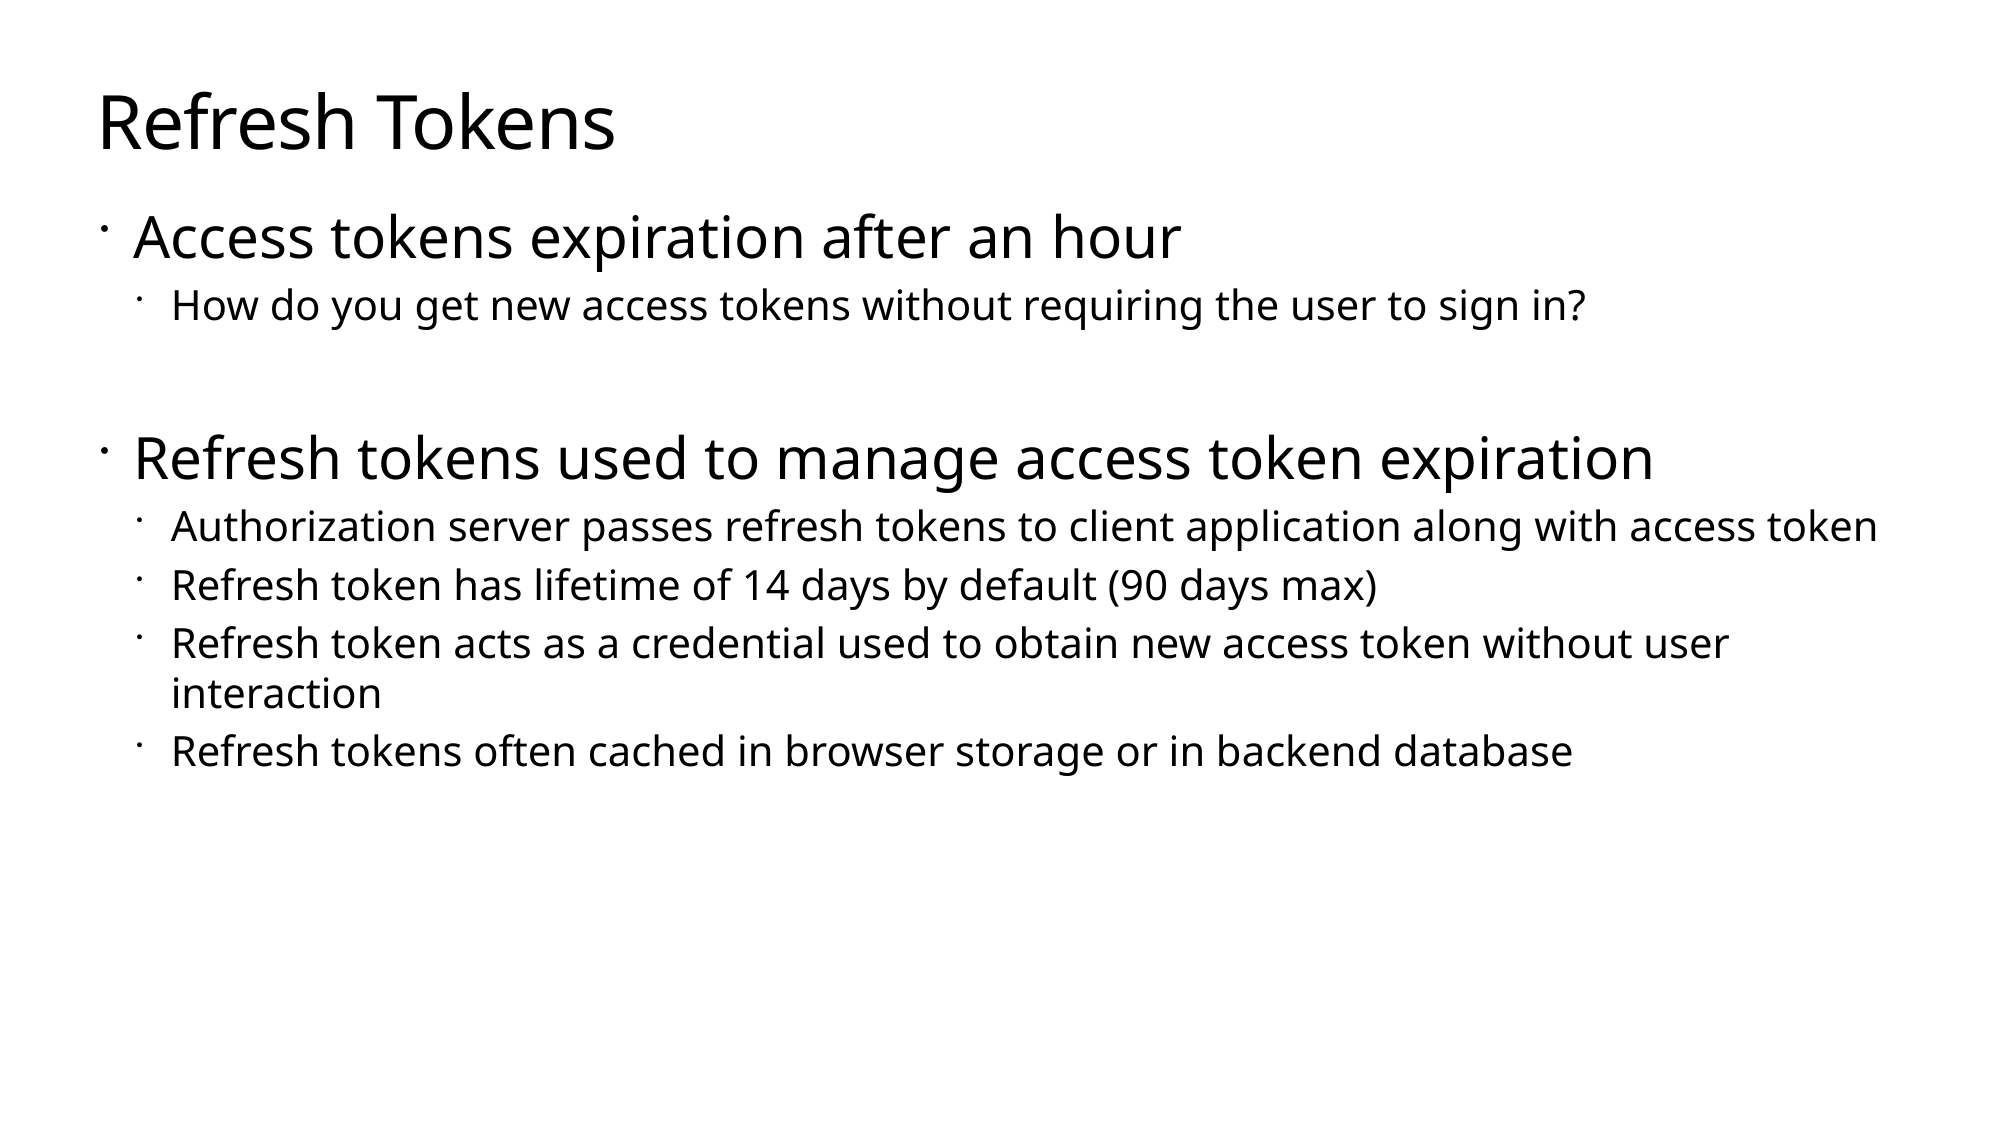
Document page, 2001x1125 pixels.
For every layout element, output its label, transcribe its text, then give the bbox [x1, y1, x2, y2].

title Refresh Tokens [96, 75, 1904, 166]
list Access tokens expiration after an hour How do you get new access tokens without requiring the user to sign in? Refresh tokens used to manage access token expiration Authorization server passes refresh tokens to client application along with access token Refresh token has lifetime of 14 days by default (90 days max) Refresh token acts as a credential used to obtain new access token without user interaction Refresh tokens often cached in browser storage or in backend database [95, 200, 1904, 950]
